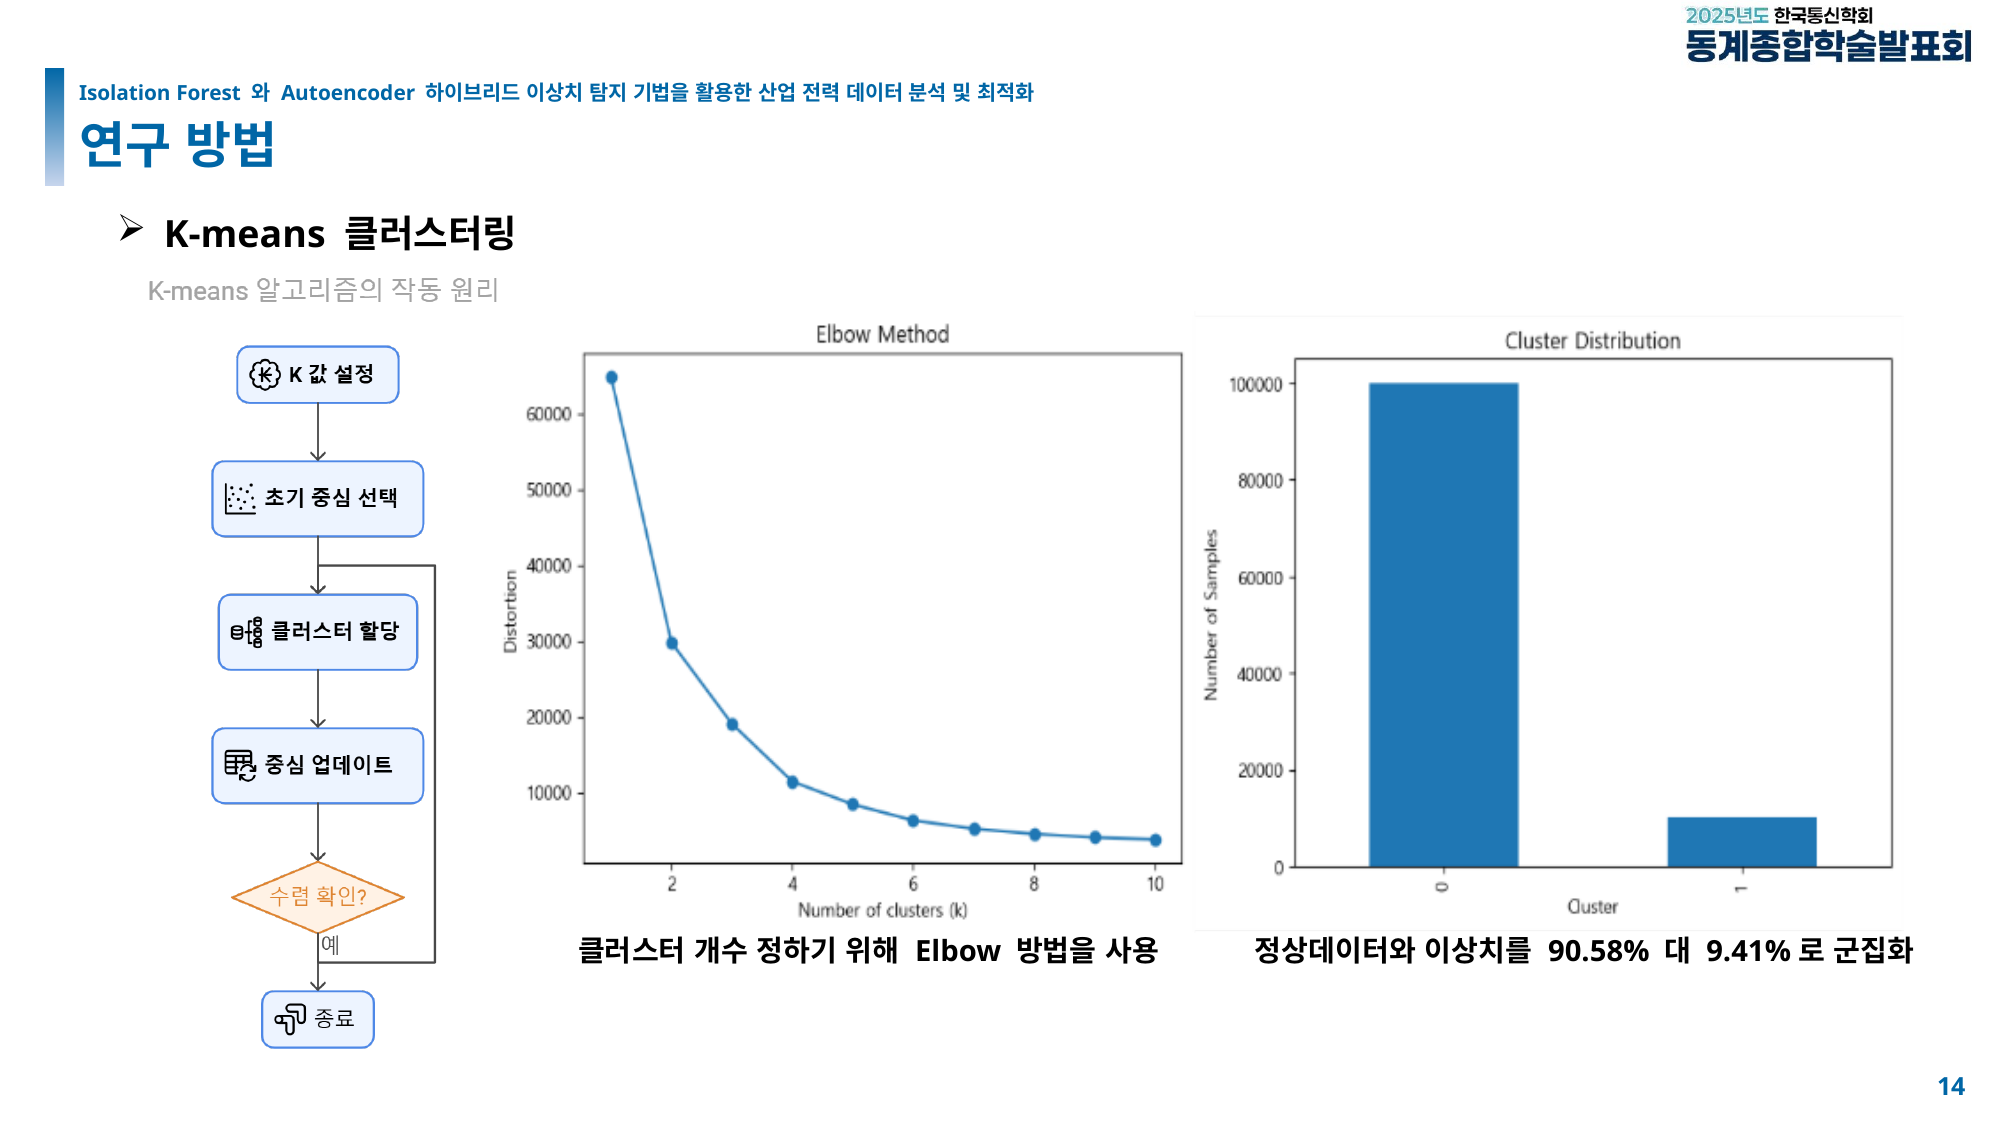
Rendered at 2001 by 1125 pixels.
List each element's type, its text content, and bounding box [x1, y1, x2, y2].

text_box 14 [1911, 1063, 1981, 1108]
picture [116, 233, 1904, 1099]
text_box K-means 클러스터링 [101, 202, 582, 264]
text_box 정상데이터와 이상치를 90.58% 대 9.41%로 군집화 [1239, 924, 2000, 975]
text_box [45, 68, 1955, 186]
text_box 클러스터 개수 정하기 위해 Elbow 방법을 사용 [563, 933, 1239, 975]
picture [1681, 0, 2000, 69]
